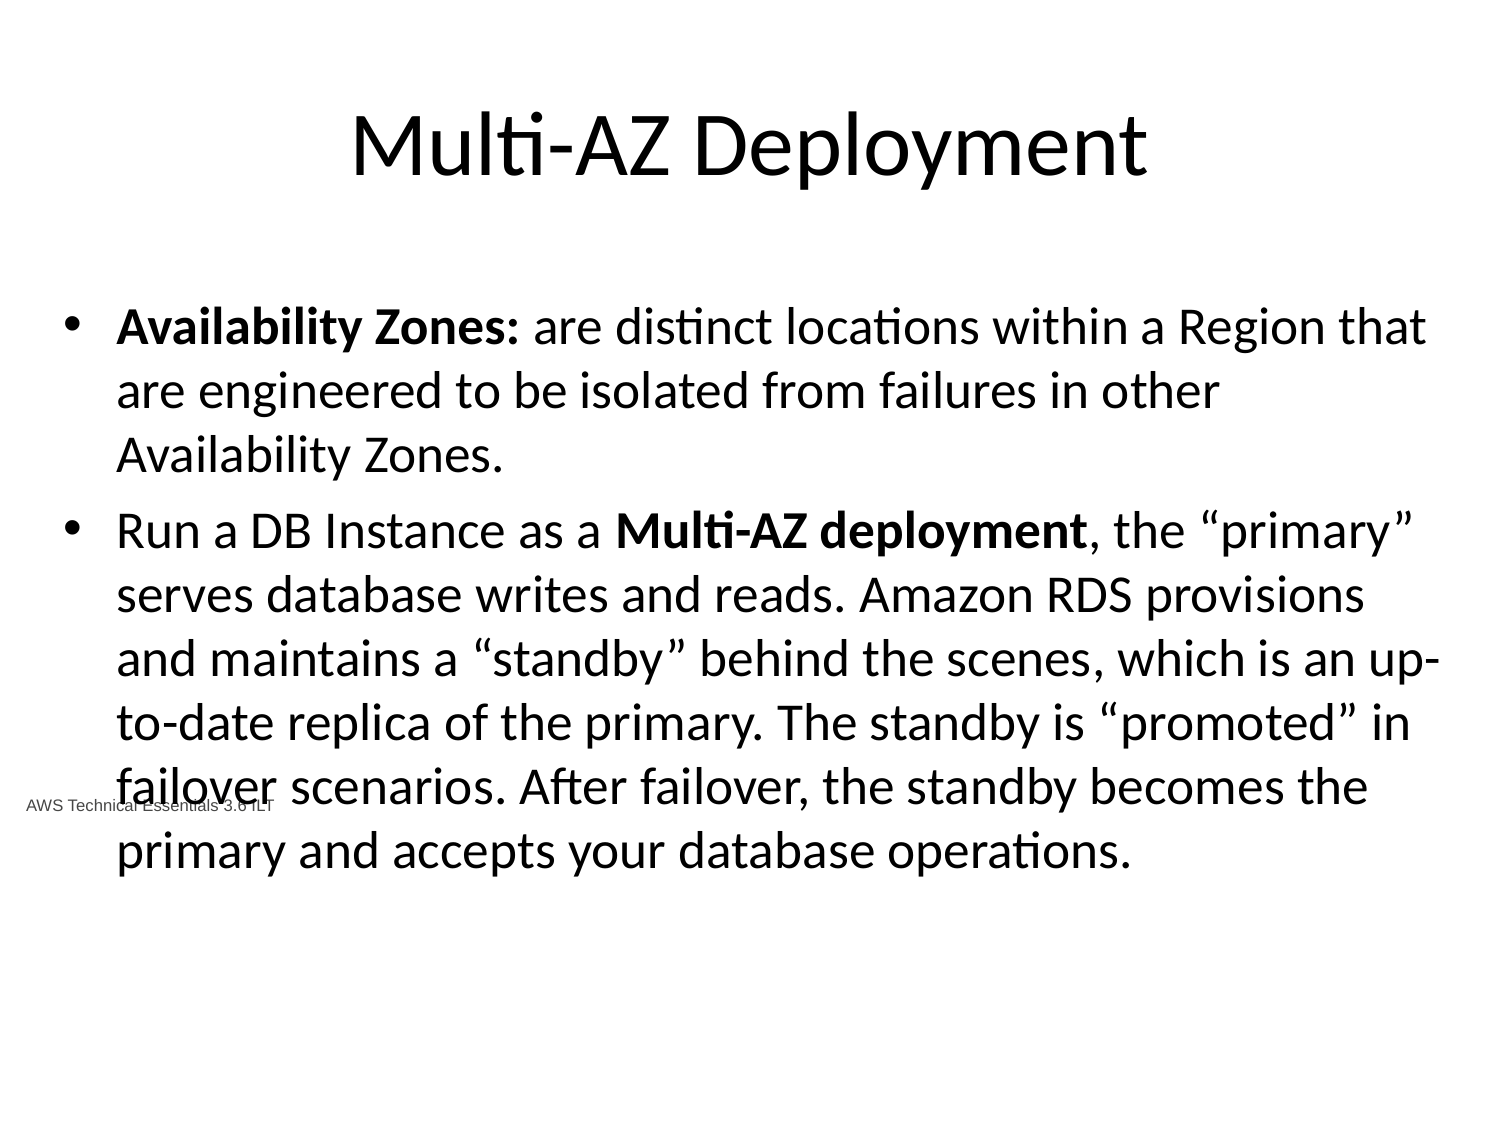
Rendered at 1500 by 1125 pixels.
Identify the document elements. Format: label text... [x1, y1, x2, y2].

footer AWS Technical Essentials 3.6 ILT [11, 782, 55, 828]
list Availability Zones: are distinct locations within a Region that are engineered to be isolated from failures in other Availability Zones. Run a DB Instance as a Multi-AZ deployment, the “primary” serves database writes and reads. Amazon RDS provisions and maintains a “standby” behind the scenes, which is an up-to-date replica of the primary. The standby is “promoted” in failover scenarios. After failover, the standby becomes the primary and accepts your database operations. [55, 283, 1461, 890]
title Multi-AZ Deployment [74, 14, 1426, 263]
